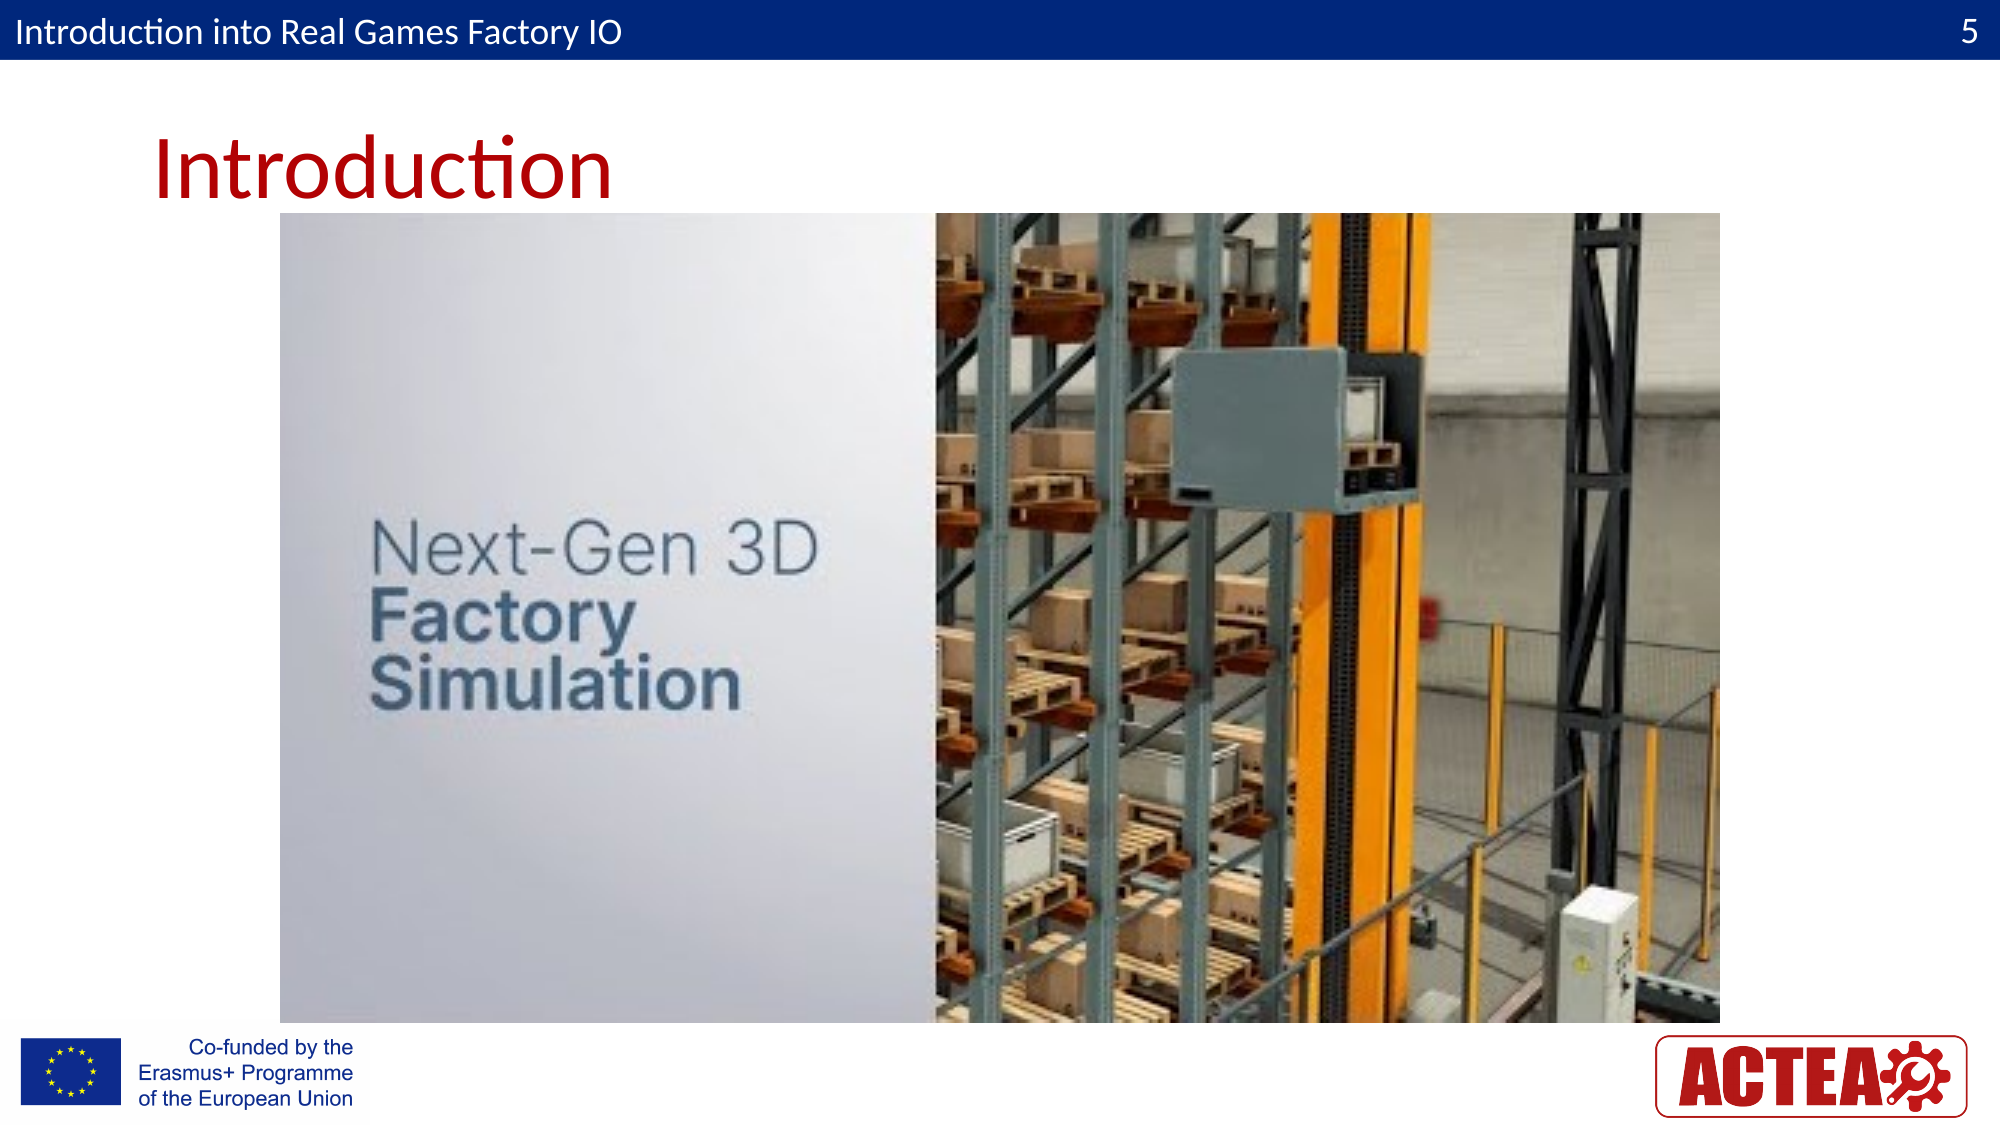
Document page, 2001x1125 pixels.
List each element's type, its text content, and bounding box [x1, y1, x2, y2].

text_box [279, 212, 1721, 1023]
picture [1655, 1035, 1968, 1118]
text_box 5 [1878, 0, 1995, 59]
title Introduction [137, 59, 1863, 278]
text_box Introduction into Real Games Factory IO [0, 0, 2000, 60]
picture [0, 1019, 370, 1125]
